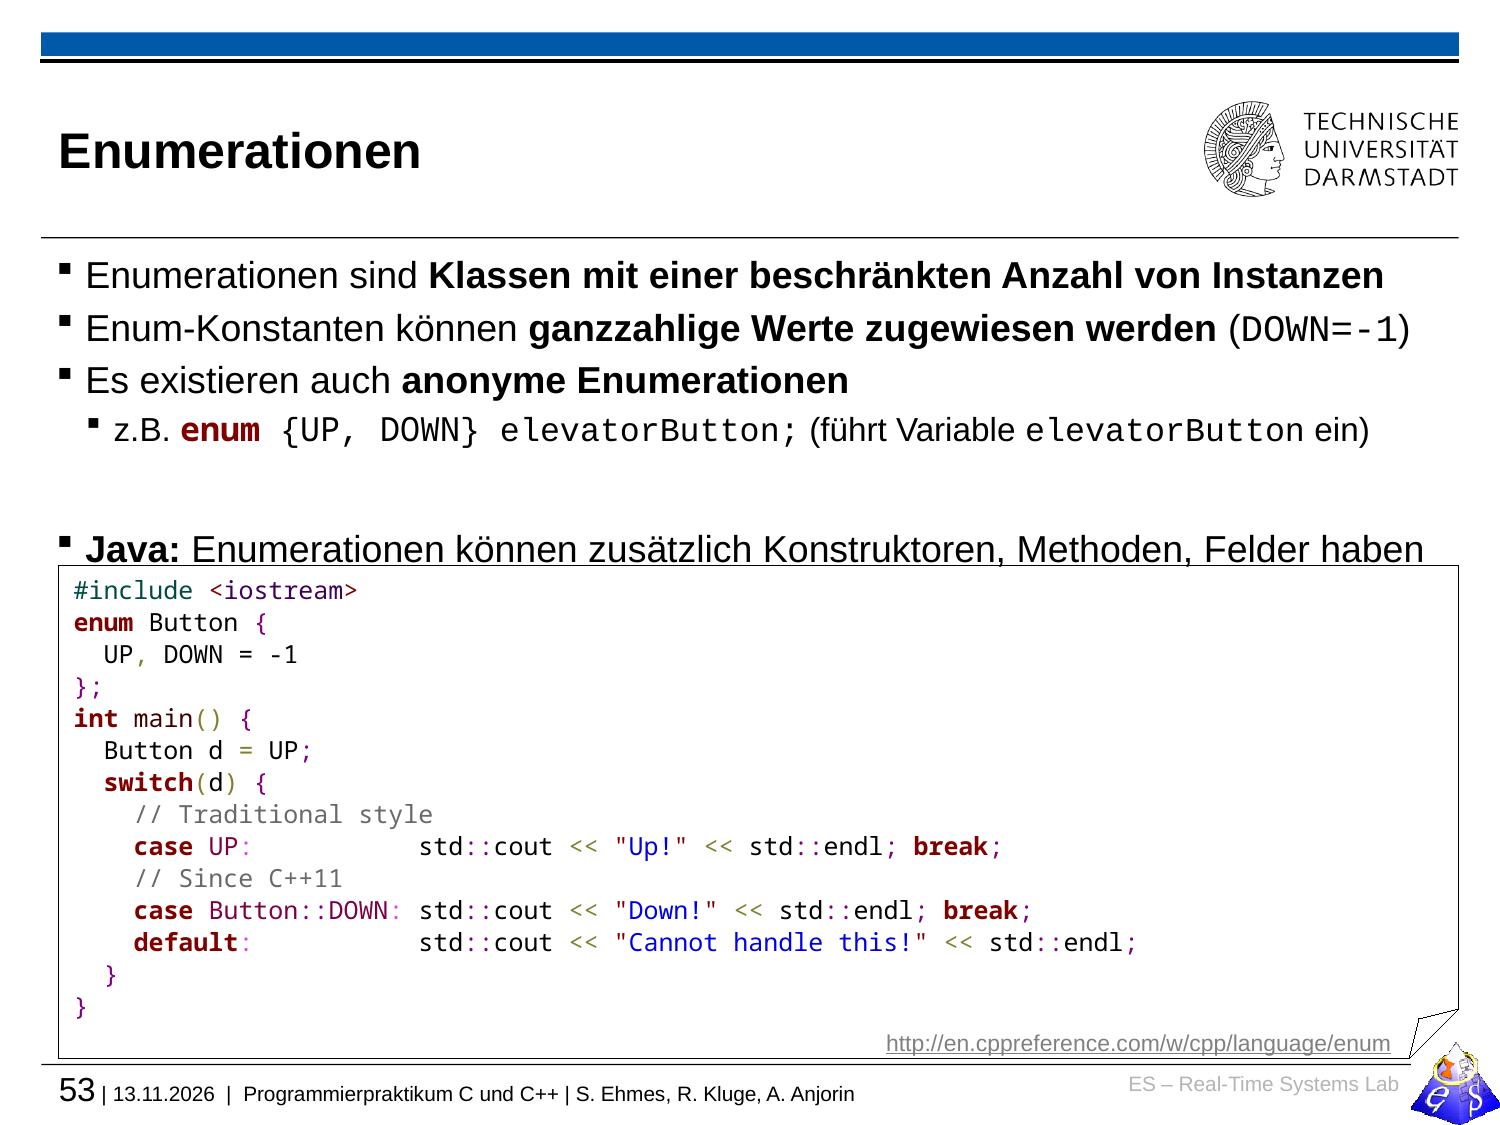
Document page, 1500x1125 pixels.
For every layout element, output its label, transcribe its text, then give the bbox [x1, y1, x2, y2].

picture [1411, 1041, 1500, 1125]
text_box http://cpp.sh/76cw6 http://openbook.rheinwerk-verlag.de/c_von_a_bis_z/006_c_operatoren_005.htm [1413, 1009, 1457, 1054]
text_box http://en.cppreference.com/w/cpp/language/enum [662, 1023, 1413, 1064]
list Enumerationen sind Klassen mit einer beschränkten Anzahl von Instanzen Enum-Konstanten können ganzzahlige Werte zugewiesen werden (DOWN=-1) Es existieren auch anonyme Enumerationen z.B. enum {UP, DOWN} elevatorButton; (führt Variable elevatorButton ein) Java: Enumerationen können zusätzlich Konstruktoren, Methoden, Felder haben [41, 243, 1459, 1059]
title Enumerationen [58, 80, 1187, 218]
picture [1187, 84, 1483, 214]
text_box #include <iostream> enum Button { UP, DOWN = -1 }; int main() { Button d = UP; switch(d) { // Traditional style case UP: std::cout << "Up!" << std::endl; break; // Since C++11 case Button::DOWN: std::cout << "Down!" << std::endl; break; default: std::cout << "Cannot handle this!" << std::endl; } } [58, 565, 1459, 1059]
